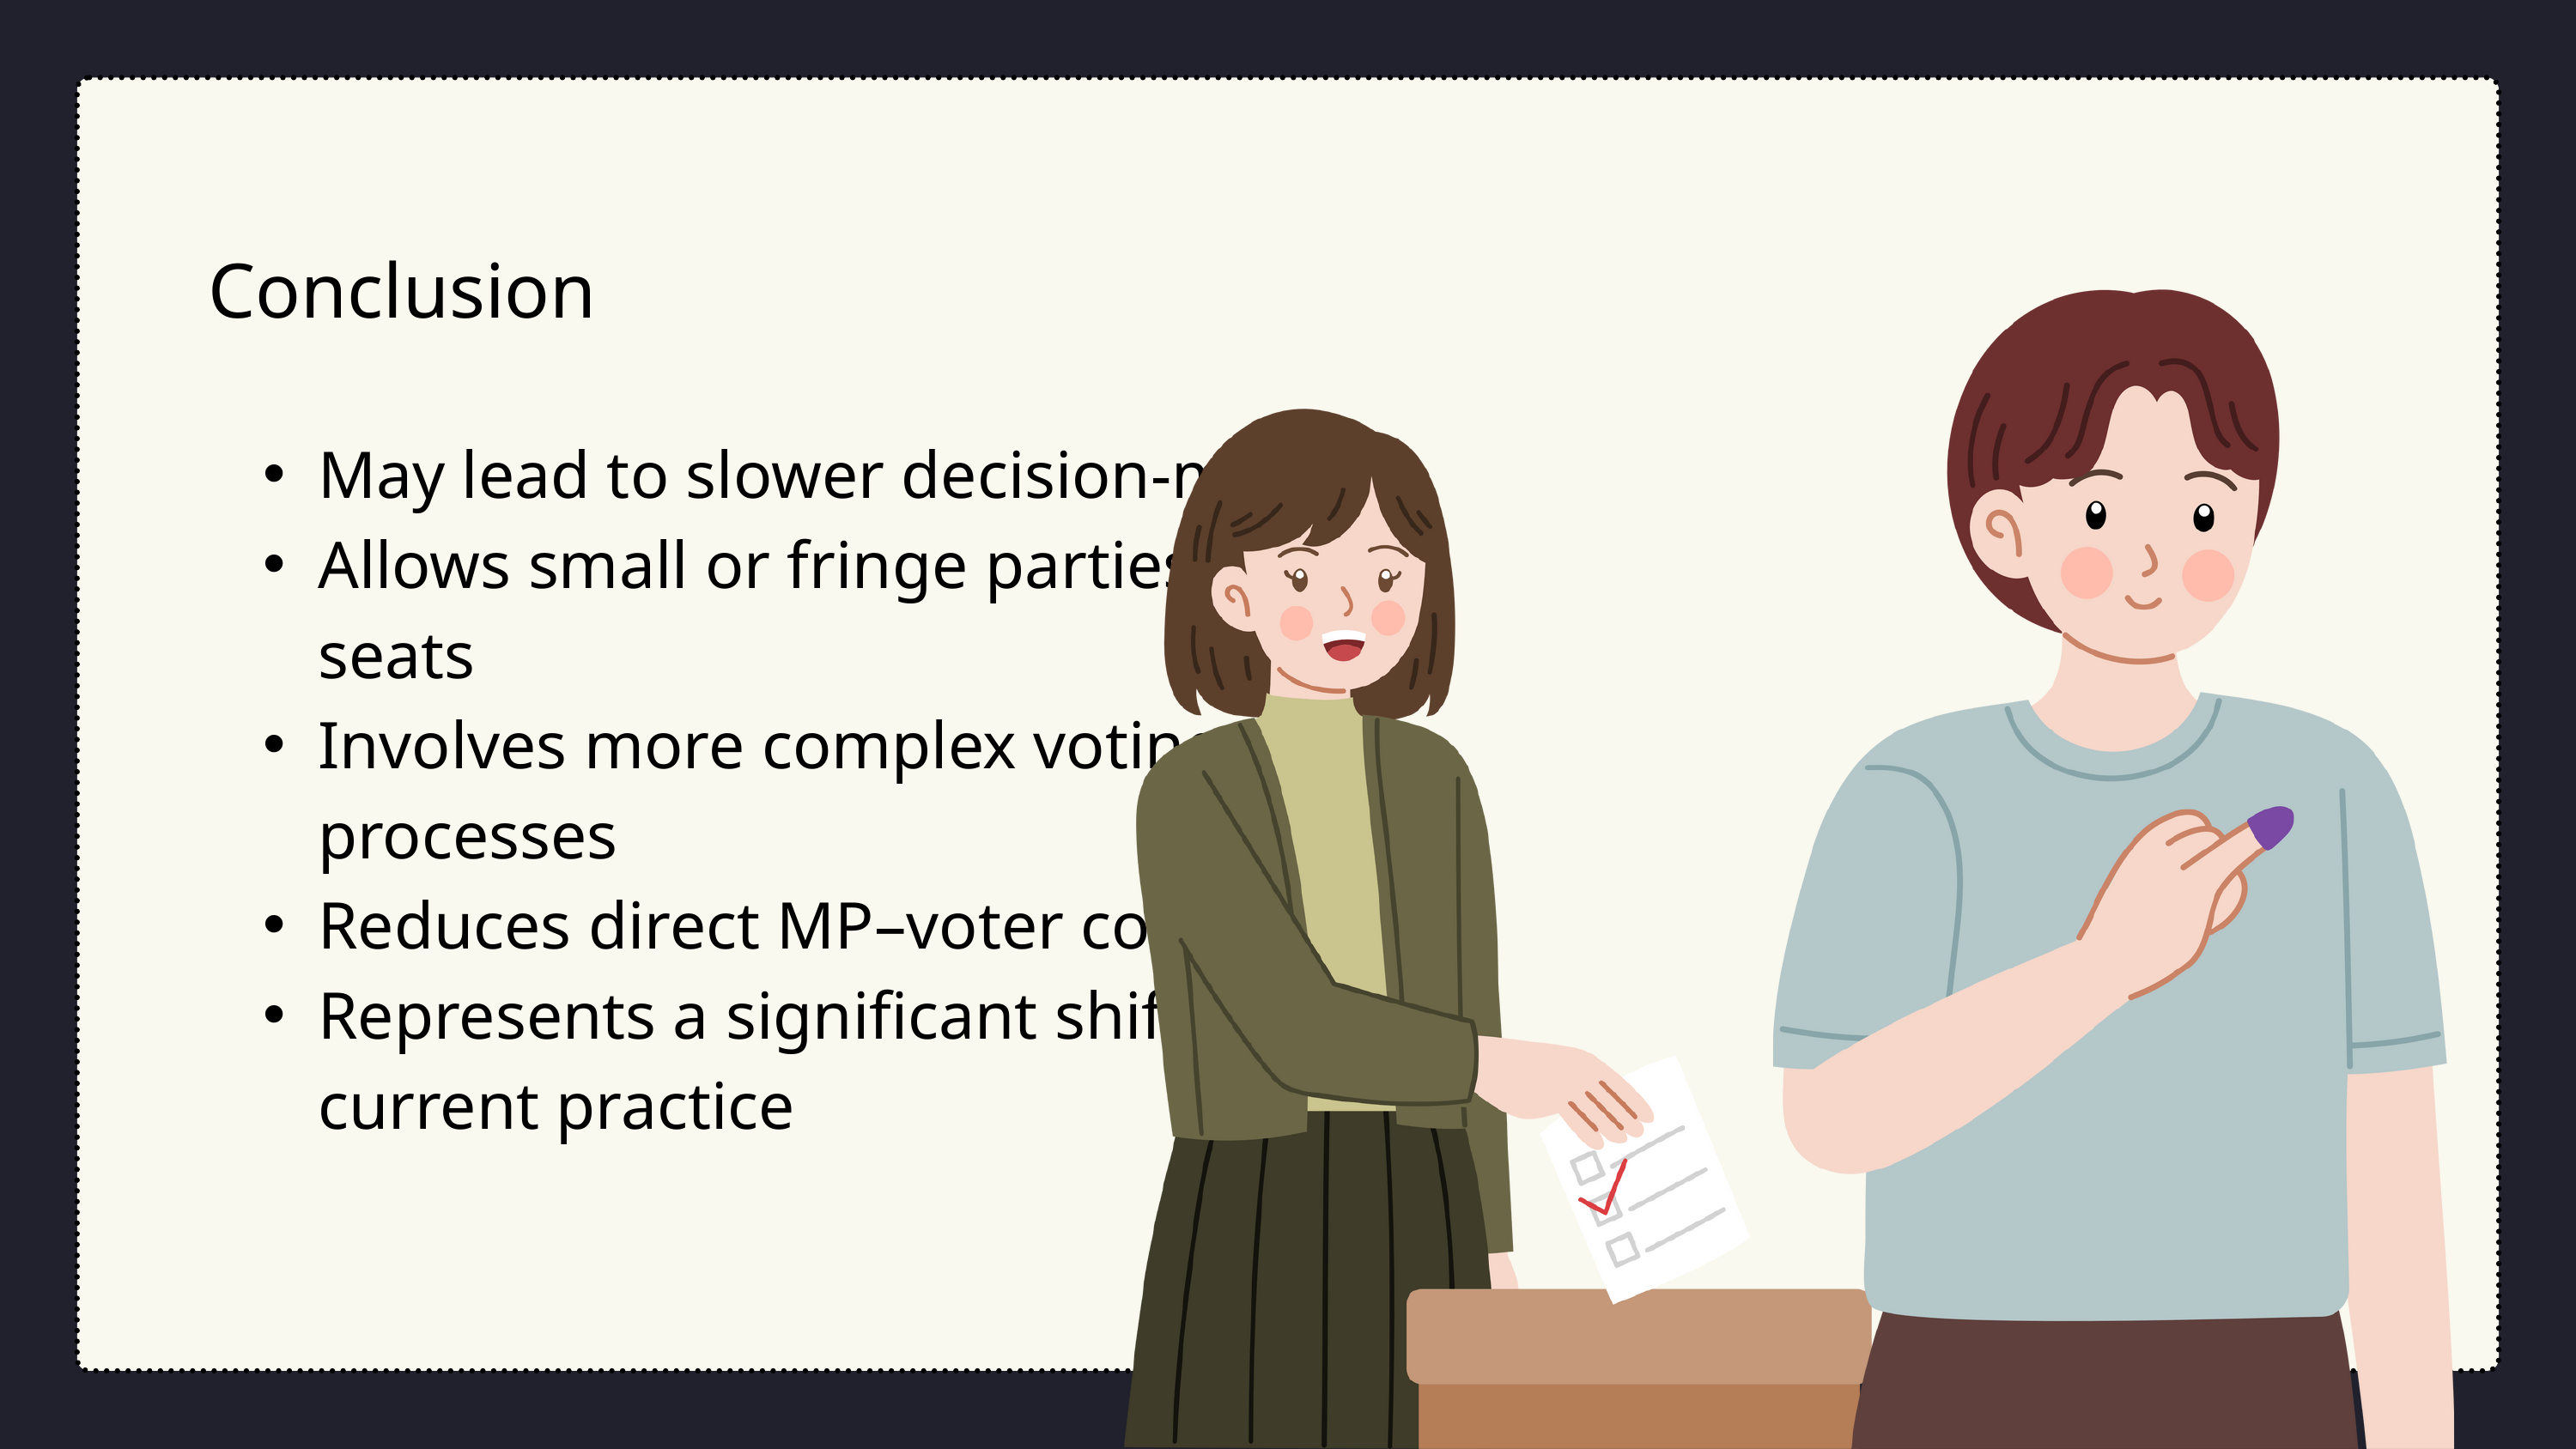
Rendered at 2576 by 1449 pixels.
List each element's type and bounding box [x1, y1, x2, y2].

text_box [76, 77, 2500, 1449]
